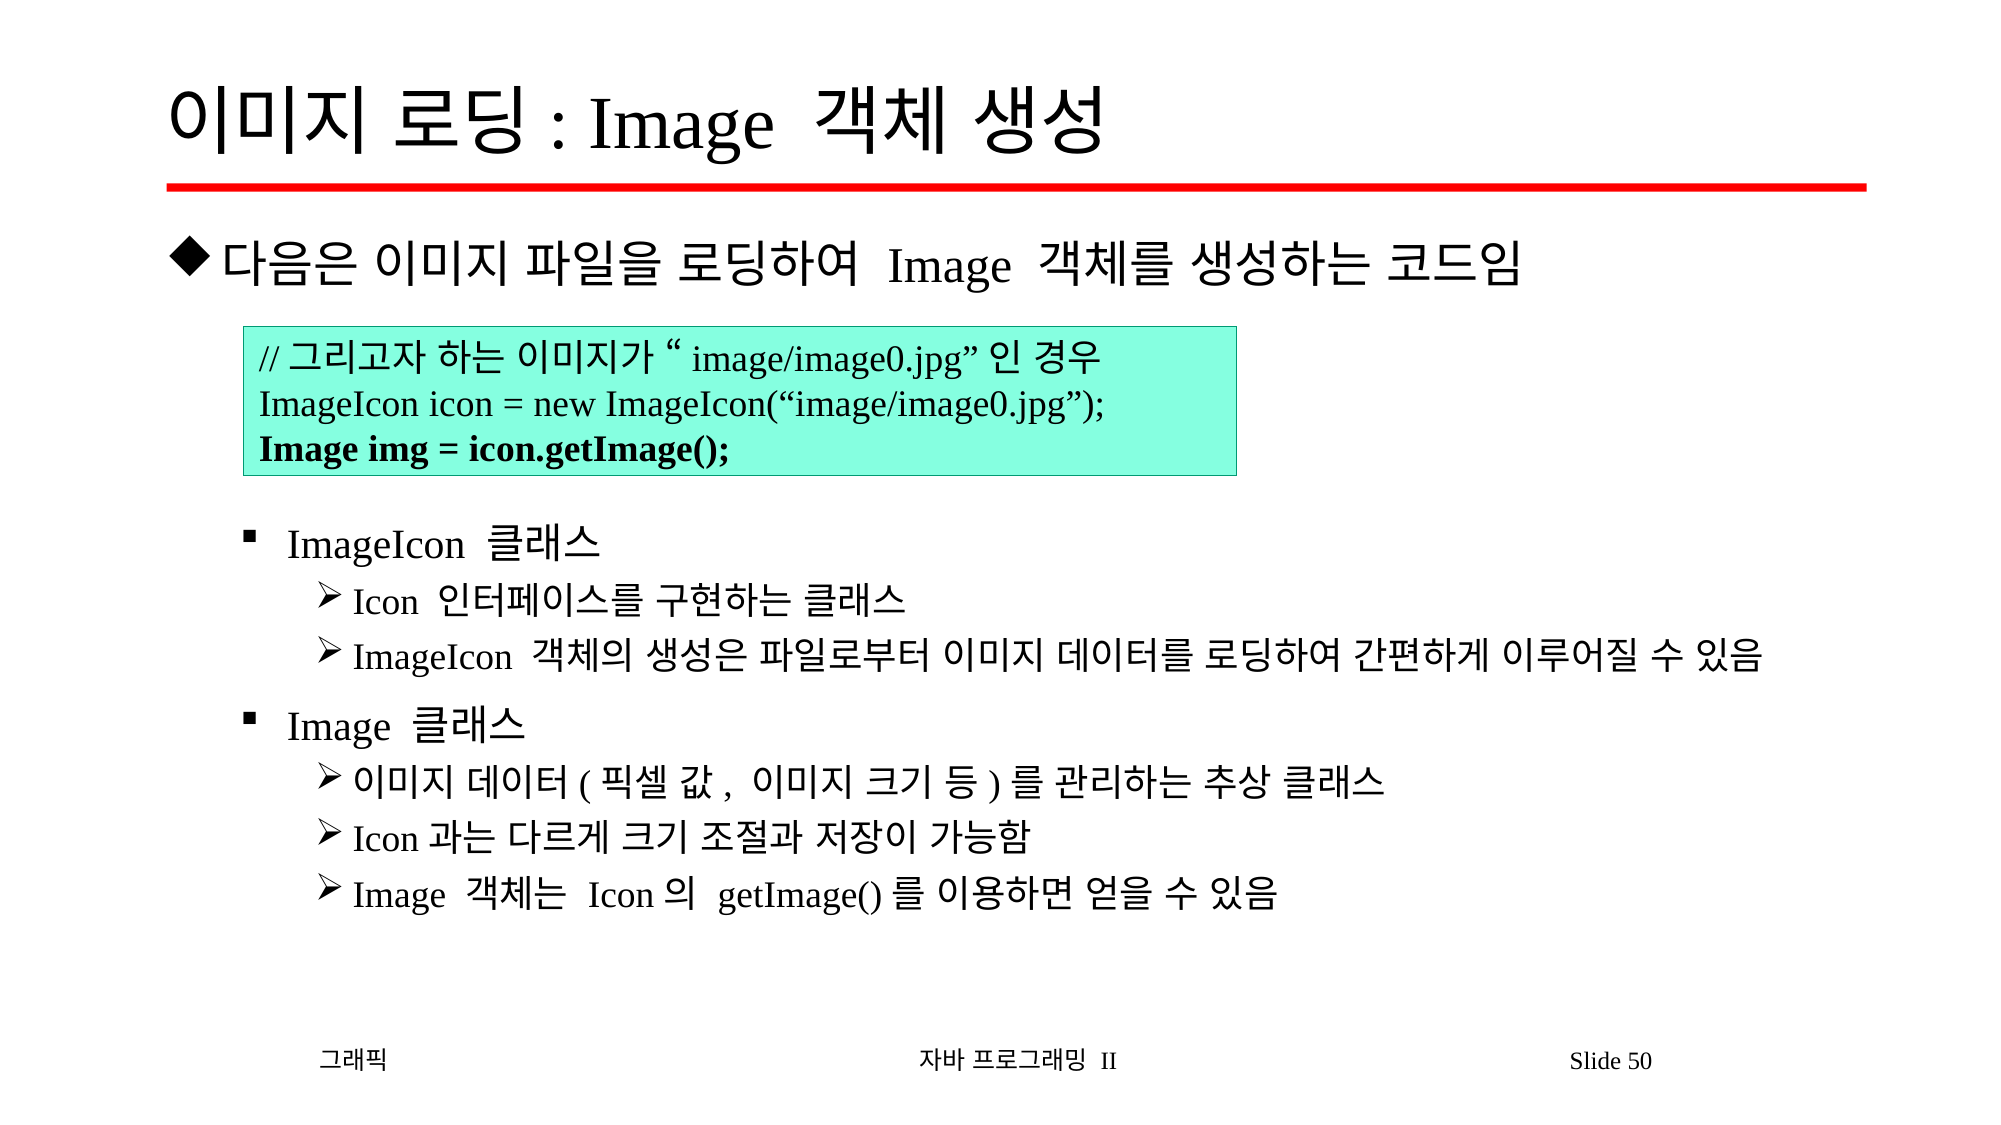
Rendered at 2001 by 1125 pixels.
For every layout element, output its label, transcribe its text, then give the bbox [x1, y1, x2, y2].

list 다음은 이미지 파일을 로딩하여 Image 객체를 생성하는 코드임 ImageIcon 클래스 Icon 인터페이스를 구현하는 클래스 ImageIcon 객체의 생성은 파일로부터 이미지 데이터를 로딩하여 간편하게 이루어질 수 있음 Image 클래스 이미지 데이터(픽셀 값, 이미지 크기 등)를 관리하는 추상 클래스 Icon과는 다르게 크기 조절과 저장이 가능함 Image 객체는 Icon의 getImage()를 이용하면 얻을 수 있음 [150, 224, 1850, 1000]
title 이미지 로딩: Image 객체 생성 [150, 50, 1850, 188]
text_box //그리고자 하는 이미지가 “image/image0.jpg”인 경우 ImageIcon icon = new ImageIcon(“image/image0.jpg”); Image img = icon.getImage(); [243, 326, 1237, 476]
